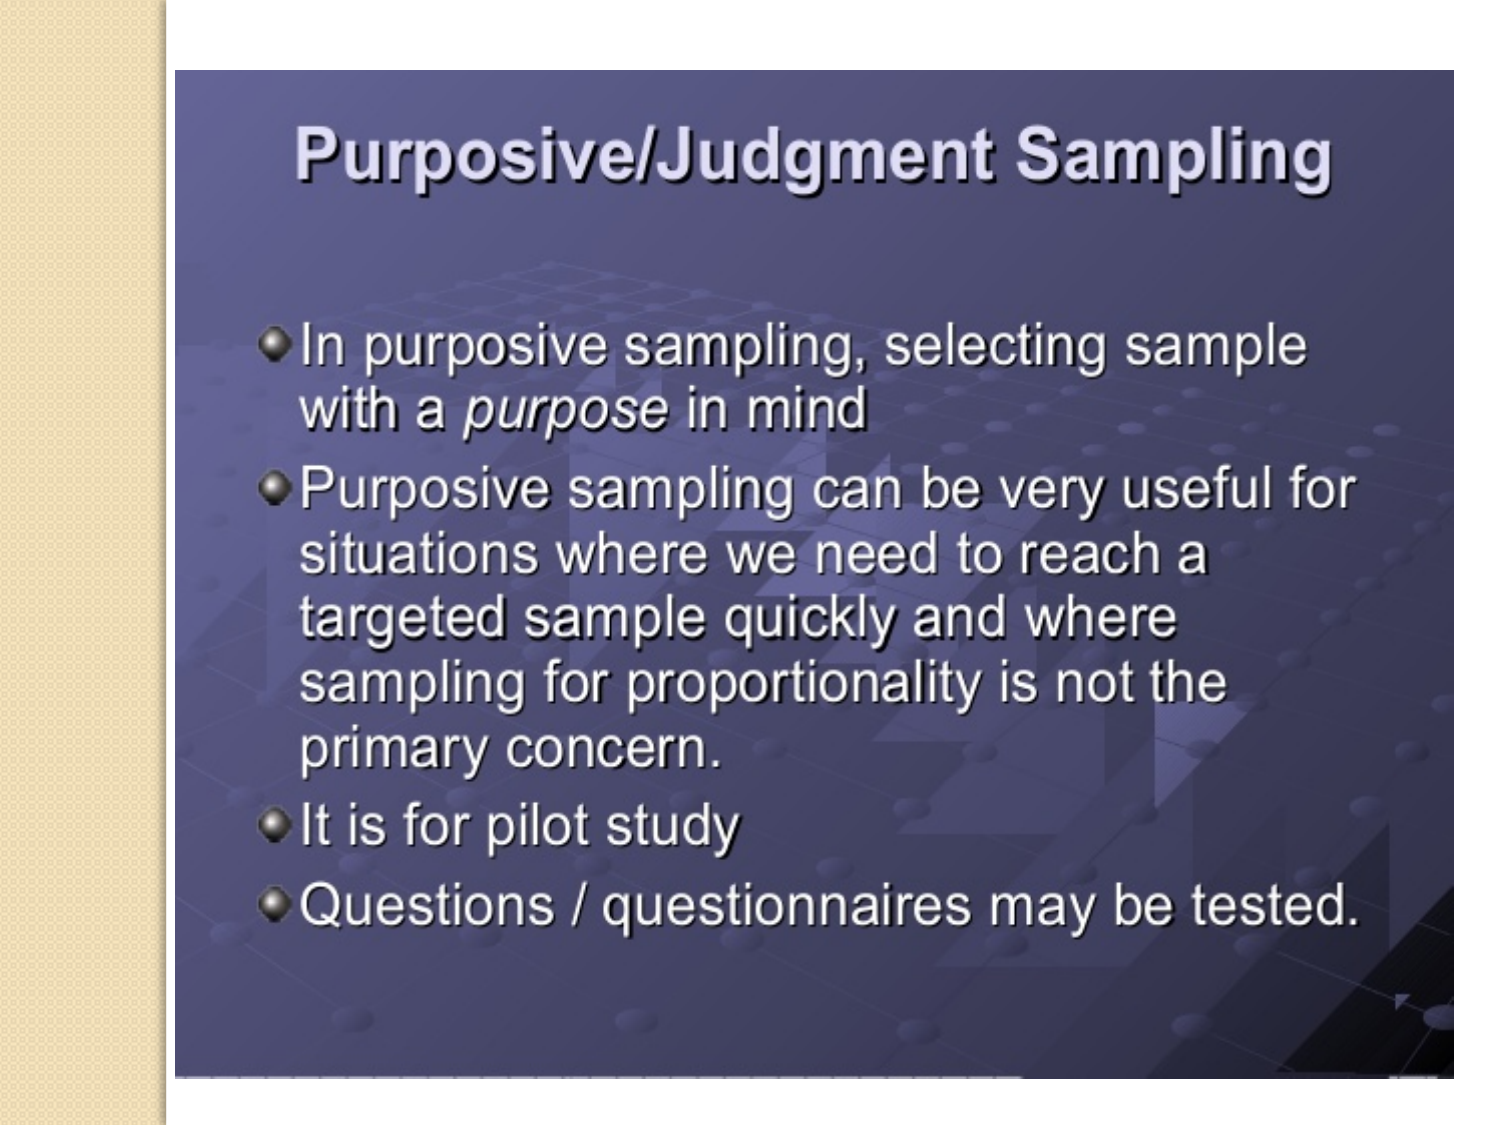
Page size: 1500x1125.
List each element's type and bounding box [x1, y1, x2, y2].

picture [175, 70, 1454, 1079]
